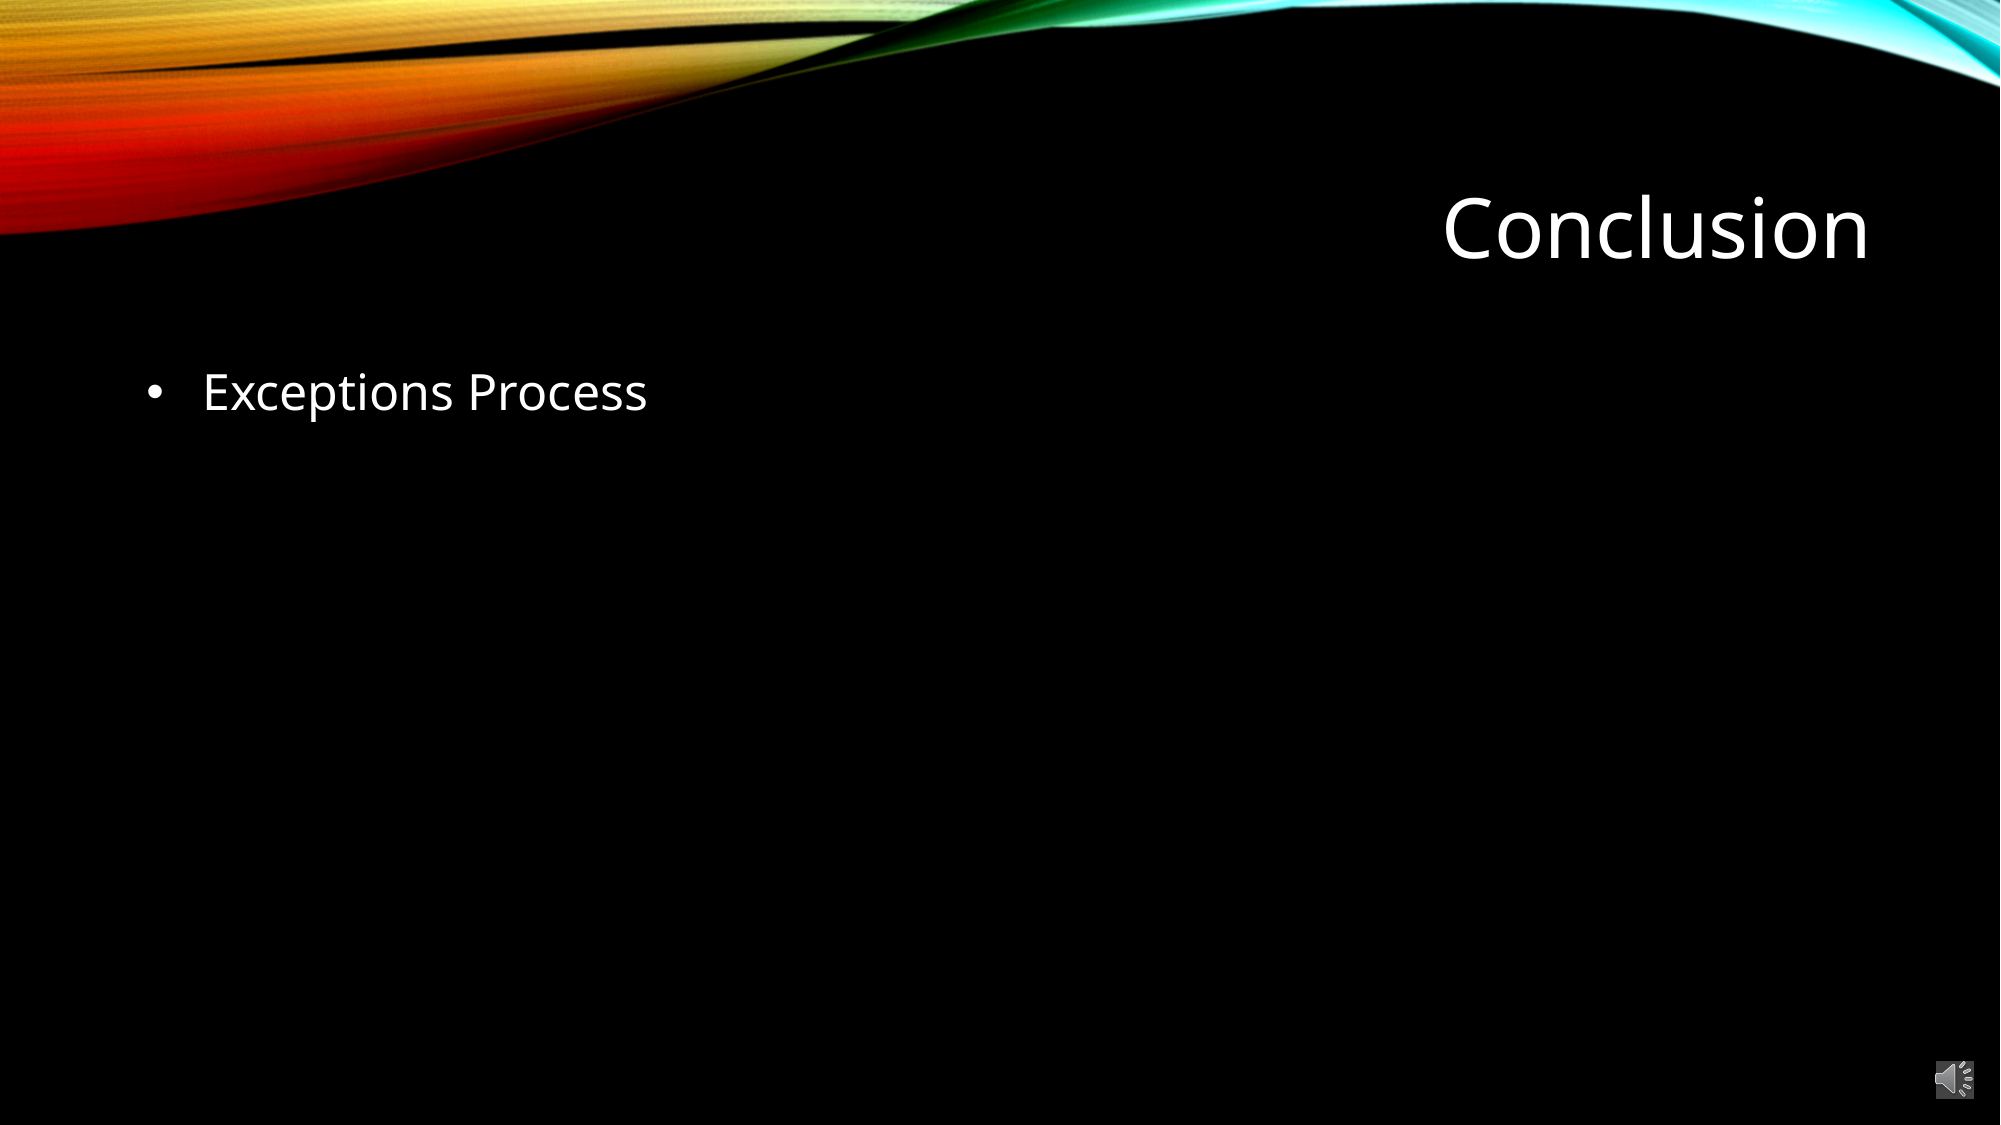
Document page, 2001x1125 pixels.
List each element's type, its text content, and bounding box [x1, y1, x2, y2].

list Exceptions Process [112, 360, 1888, 1021]
picture [1934, 1059, 1976, 1101]
picture [0, 0, 2000, 237]
title Conclusion [474, 125, 1888, 338]
